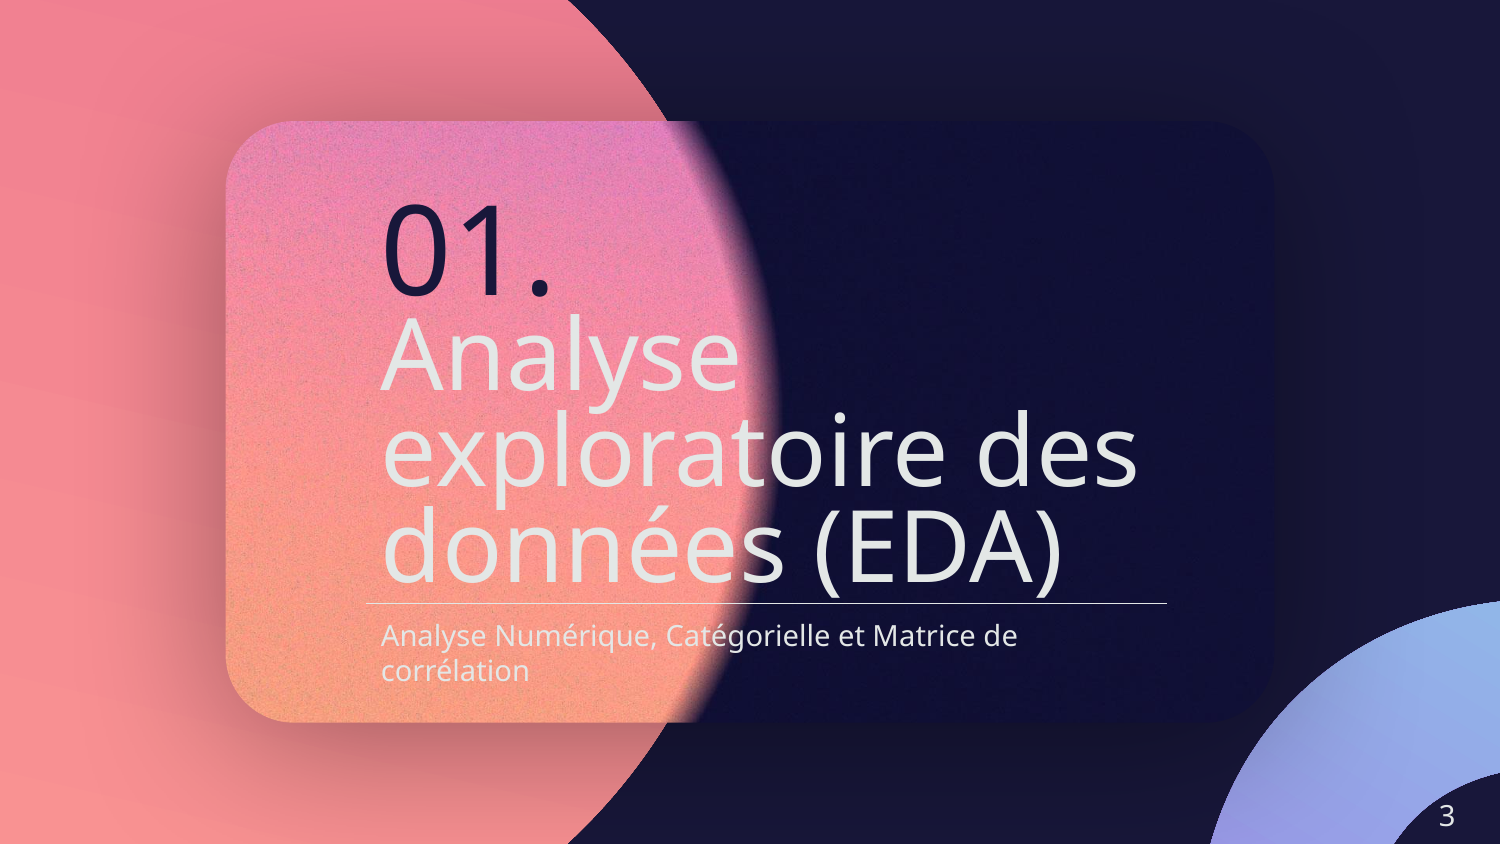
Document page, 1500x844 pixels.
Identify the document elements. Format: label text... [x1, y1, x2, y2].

title 01. [365, 178, 597, 312]
title Analyse exploratoire des données (EDA) [365, 343, 1241, 572]
text_box 3 [1394, 781, 1500, 844]
picture [225, 121, 1275, 723]
subtitle Analyse Numérique, Catégorielle et Matrice de corrélation [365, 622, 1135, 682]
